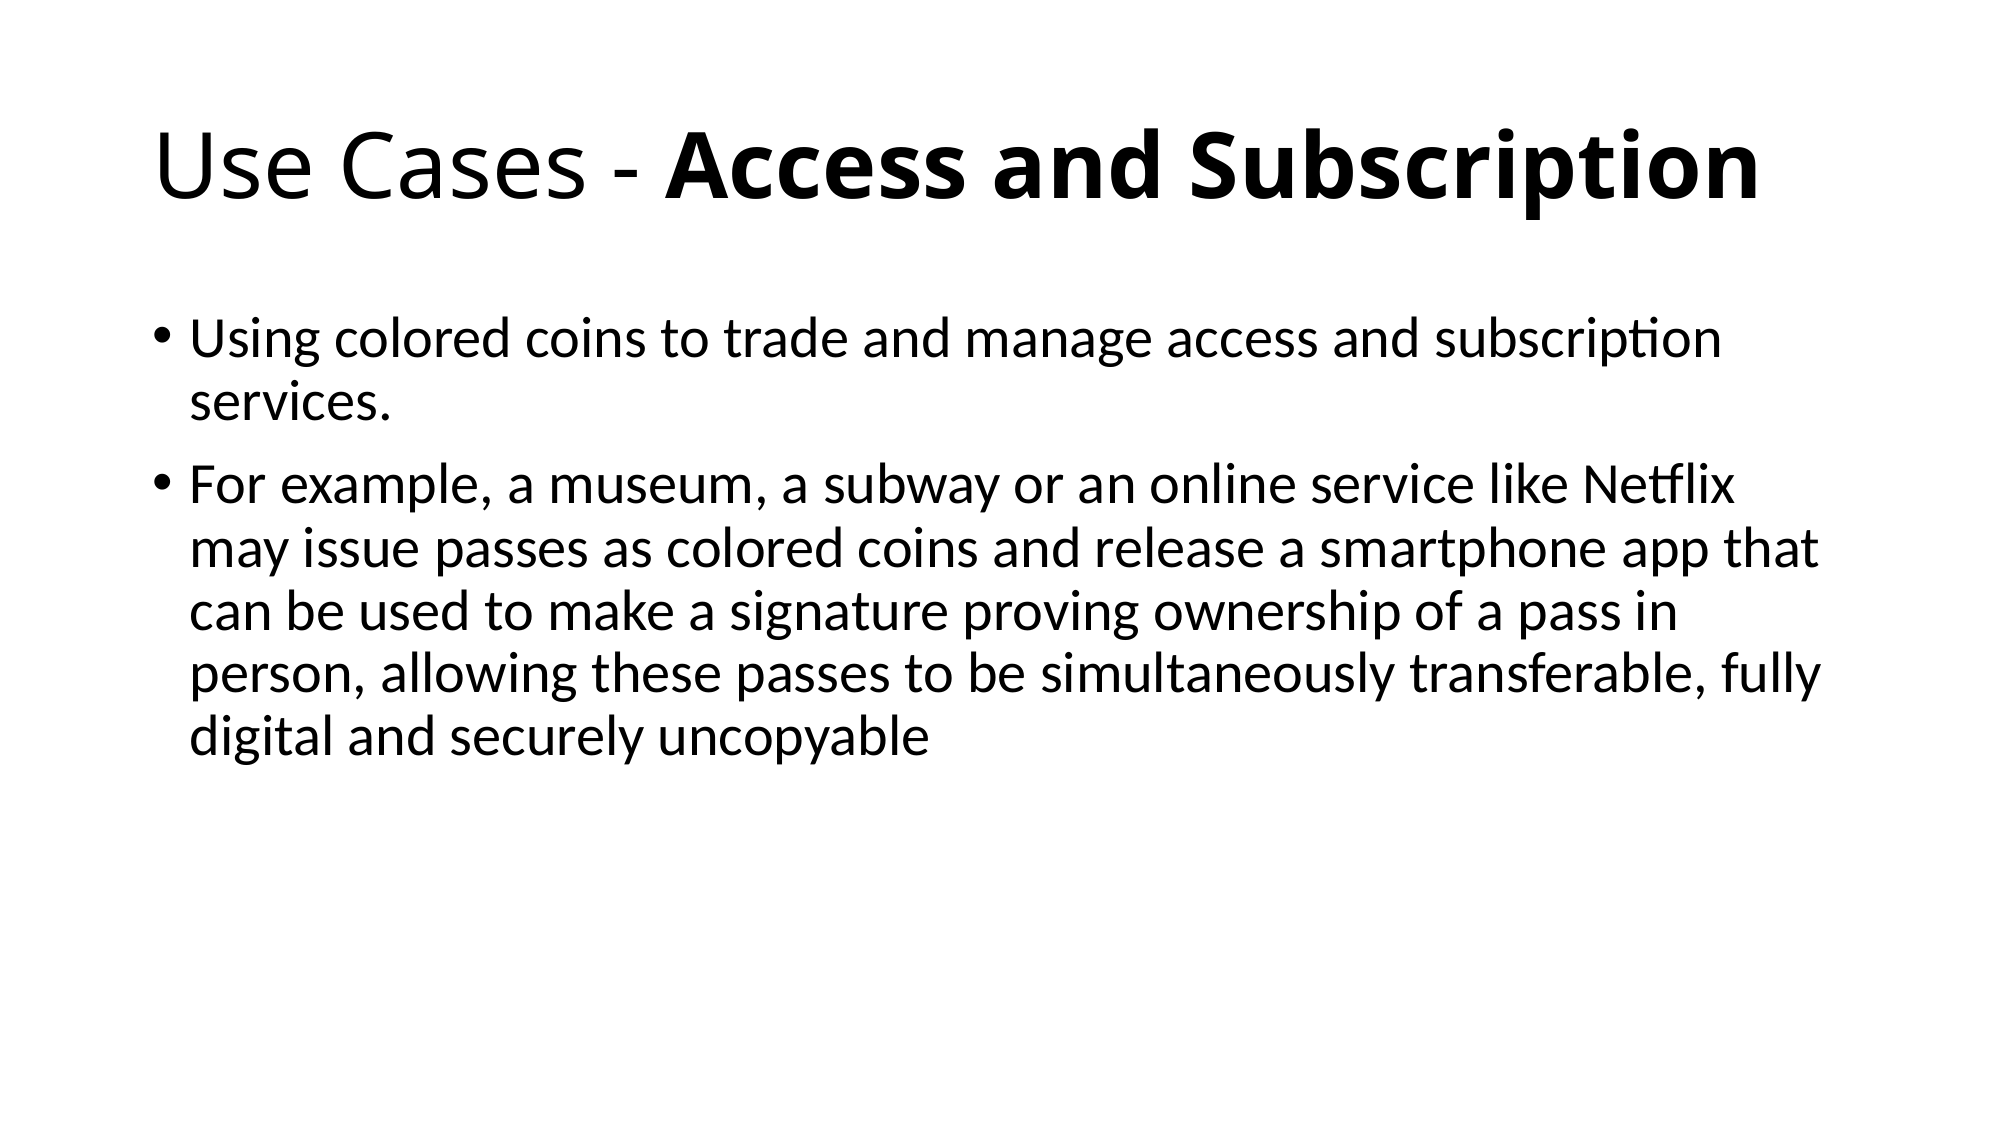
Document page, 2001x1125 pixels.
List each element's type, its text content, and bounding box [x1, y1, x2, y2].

title Use Cases - Access and Subscription [137, 59, 1863, 278]
list Using colored coins to trade and manage access and subscription services. For example, a museum, a subway or an online service like Netflix may issue passes as colored coins and release a smartphone app that can be used to make a signature proving ownership of a pass in person, allowing these passes to be simultaneously transferable, fully digital and securely uncopyable [137, 299, 1863, 1014]
